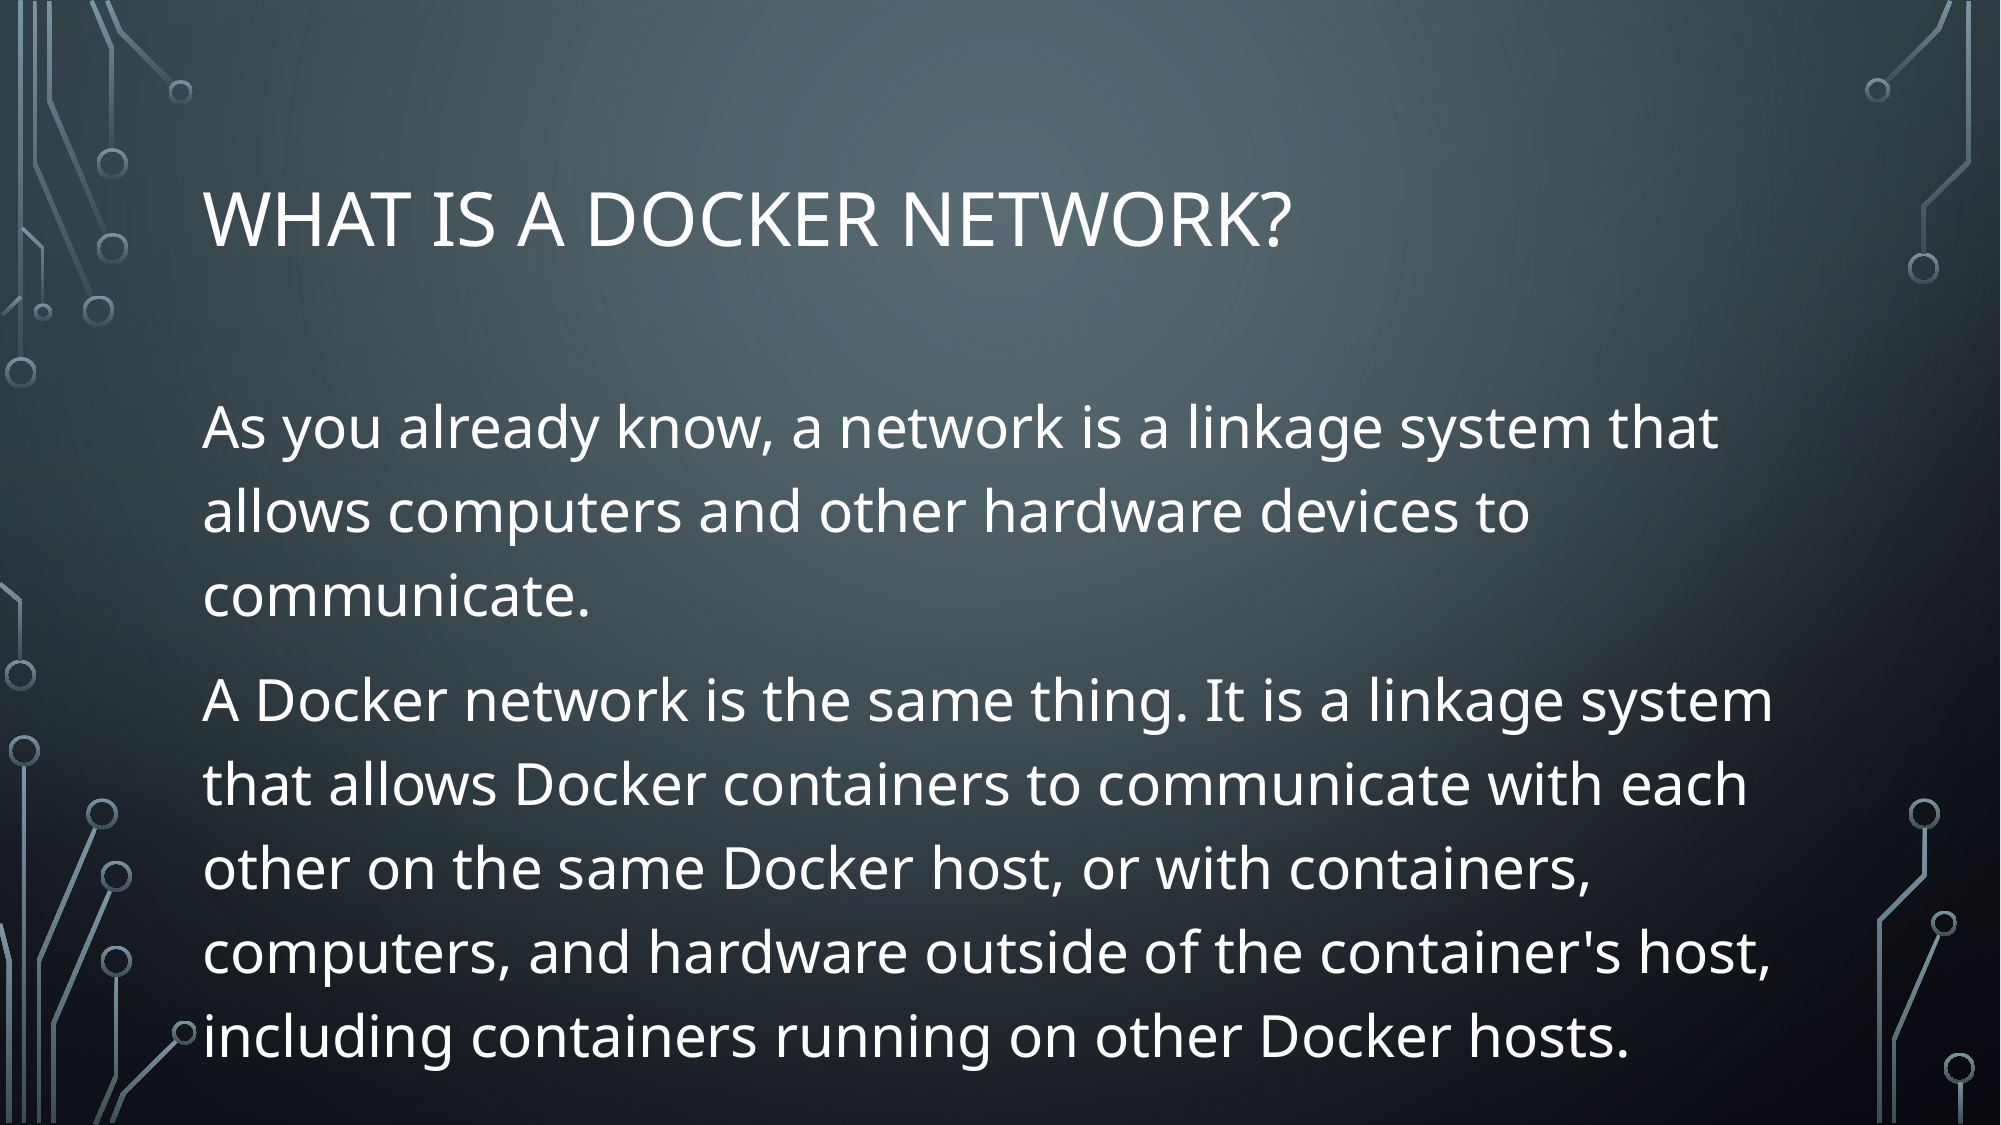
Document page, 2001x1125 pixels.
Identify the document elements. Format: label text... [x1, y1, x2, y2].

list As you already know, a network is a linkage system that allows computers and other hardware devices to communicate. A Docker network is the same thing. It is a linkage system that allows Docker containers to communicate with each other on the same Docker host, or with containers, computers, and hardware outside of the container's host, including containers running on other Docker hosts. [187, 369, 1813, 950]
title What is a docker network? [187, 101, 1813, 344]
